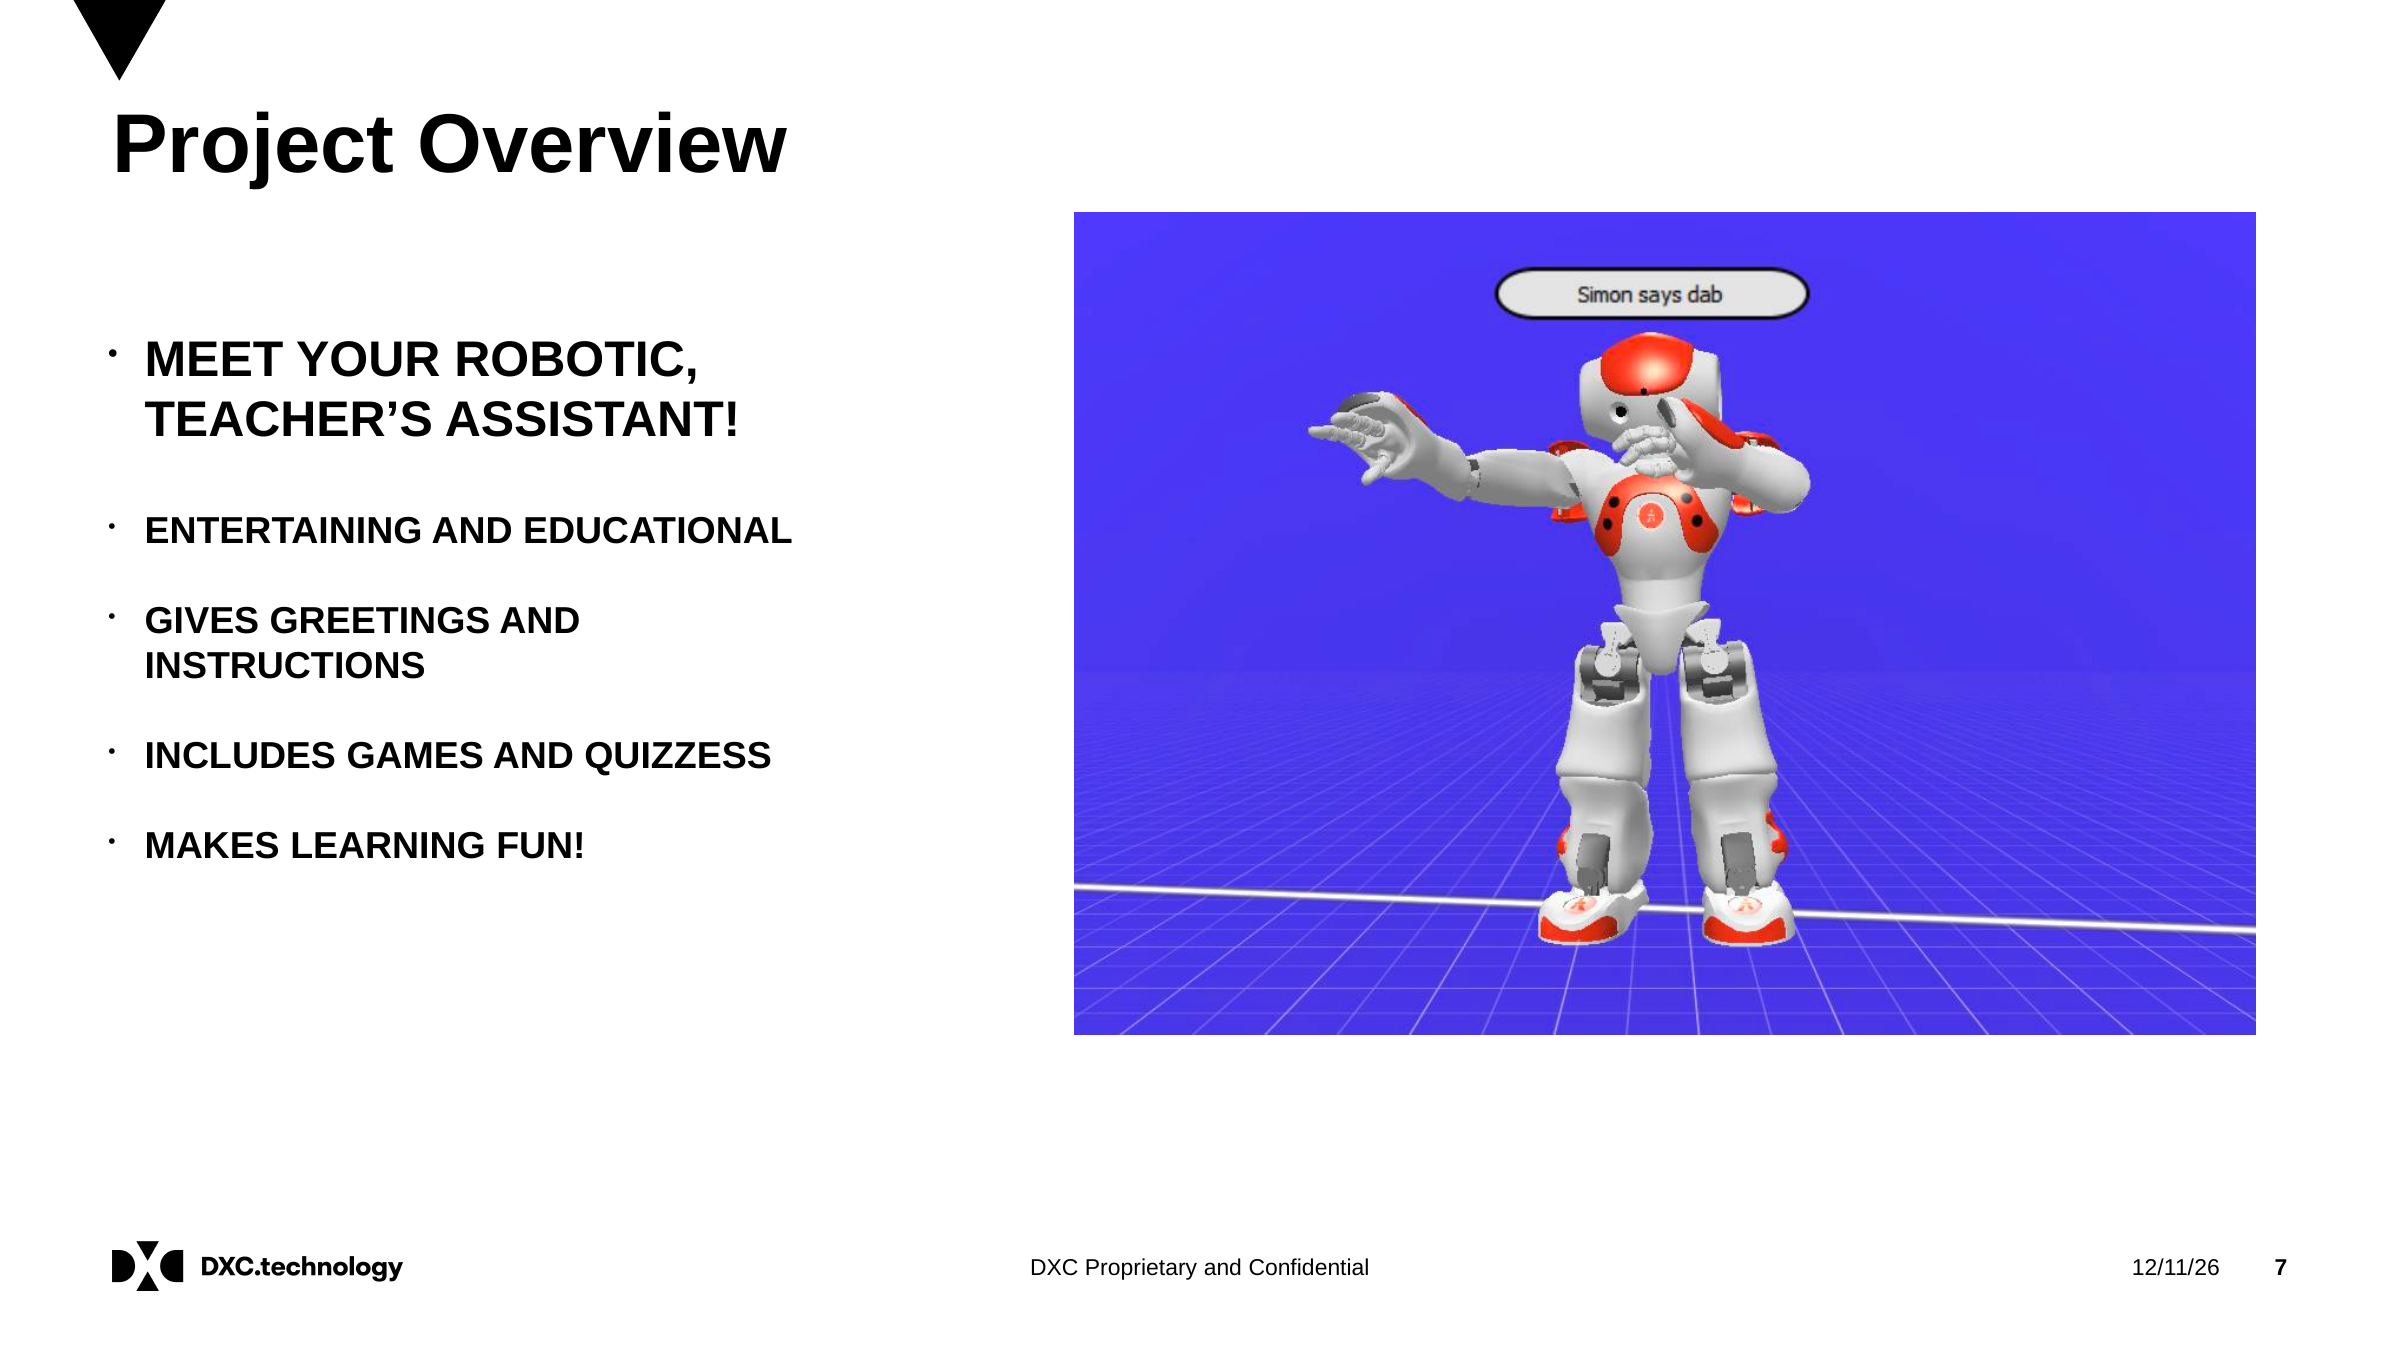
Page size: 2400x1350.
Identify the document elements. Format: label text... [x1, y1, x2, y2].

text_box MEET YOUR ROBOTIC, TEACHER’S ASSISTANT! ENTERTAINING AND EDUCATIONAL GIVES GREETINGS AND INSTRUCTIONS INCLUDES GAMES AND QUIZZESS MAKES LEARNING FUN! [94, 318, 886, 745]
text_box Project Overview [112, 104, 2288, 338]
picture [1074, 212, 2257, 1035]
